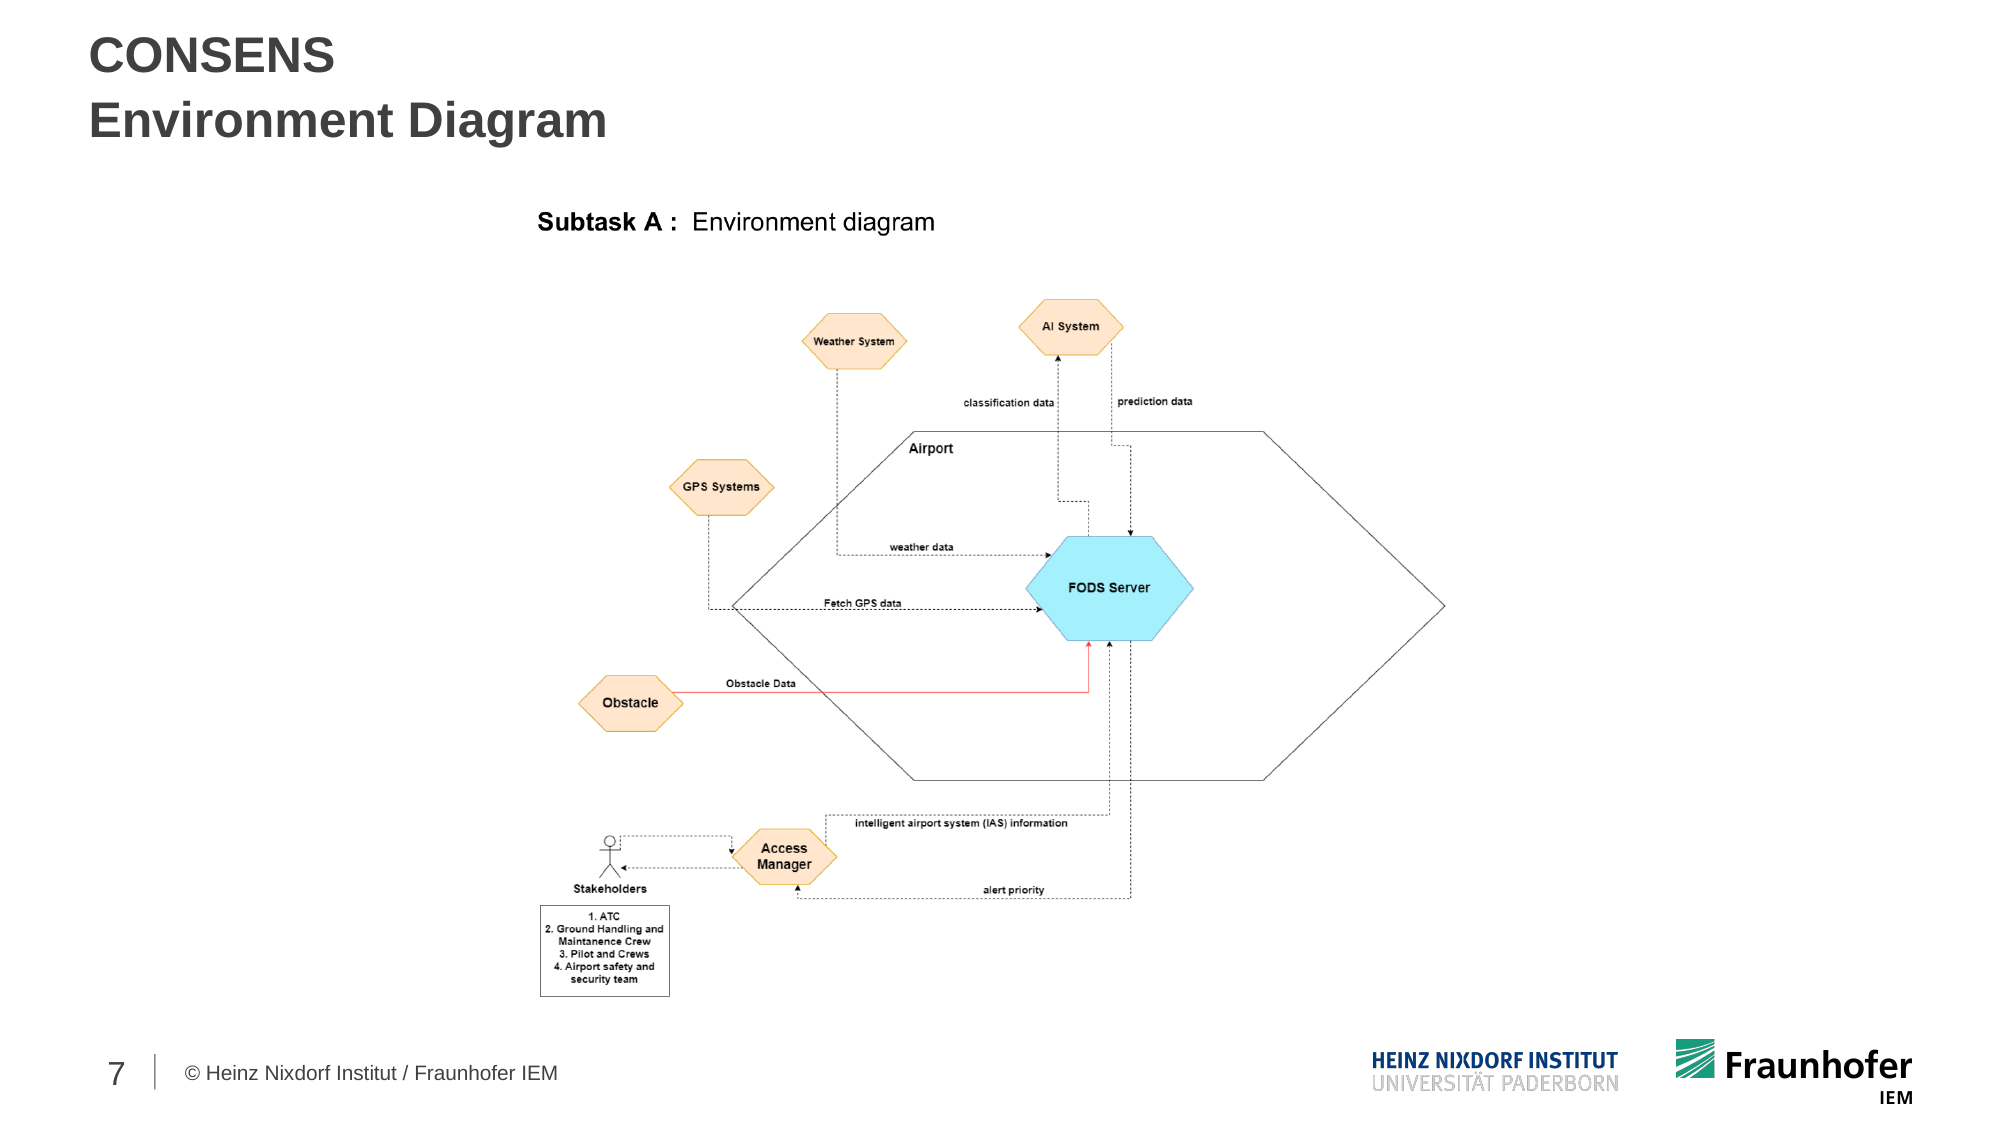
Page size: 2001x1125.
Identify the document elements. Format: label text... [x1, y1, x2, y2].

text_box Environment Diagram [88, 94, 1912, 160]
picture [1373, 1052, 1618, 1091]
picture [1676, 1039, 1912, 1104]
footer © Heinz Nixdorf Institut / Fraunhofer IEM [184, 1048, 1000, 1096]
title CONSENS [88, 29, 1912, 94]
picture [501, 200, 1454, 1022]
slide_number 7 [88, 1048, 126, 1096]
